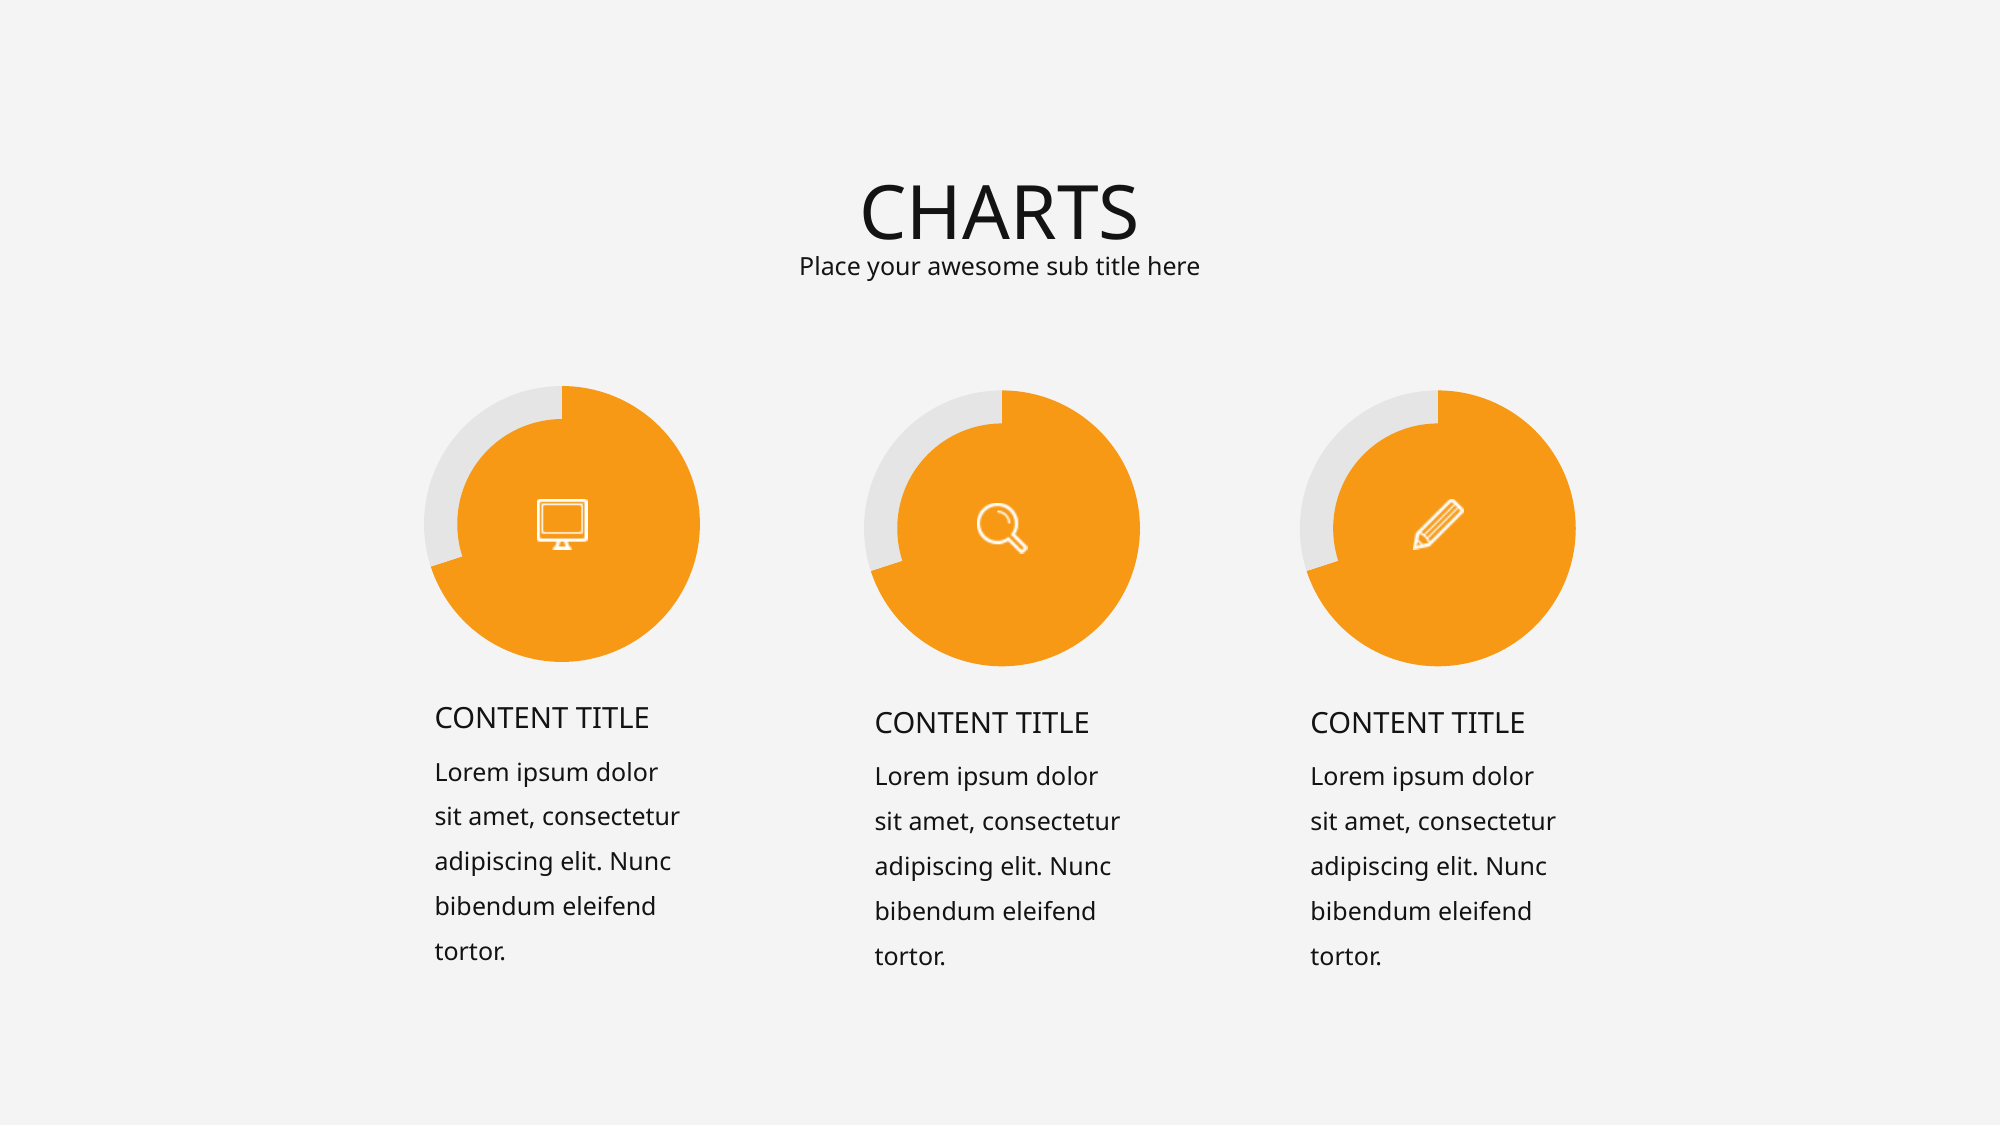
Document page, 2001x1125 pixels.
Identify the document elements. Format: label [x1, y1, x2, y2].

text_box [92, 111, 1907, 275]
text_box [804, 365, 1196, 981]
text_box [1240, 365, 1632, 981]
text_box [364, 360, 756, 977]
picture [977, 503, 1028, 554]
picture [537, 499, 588, 550]
picture [1413, 499, 1464, 550]
